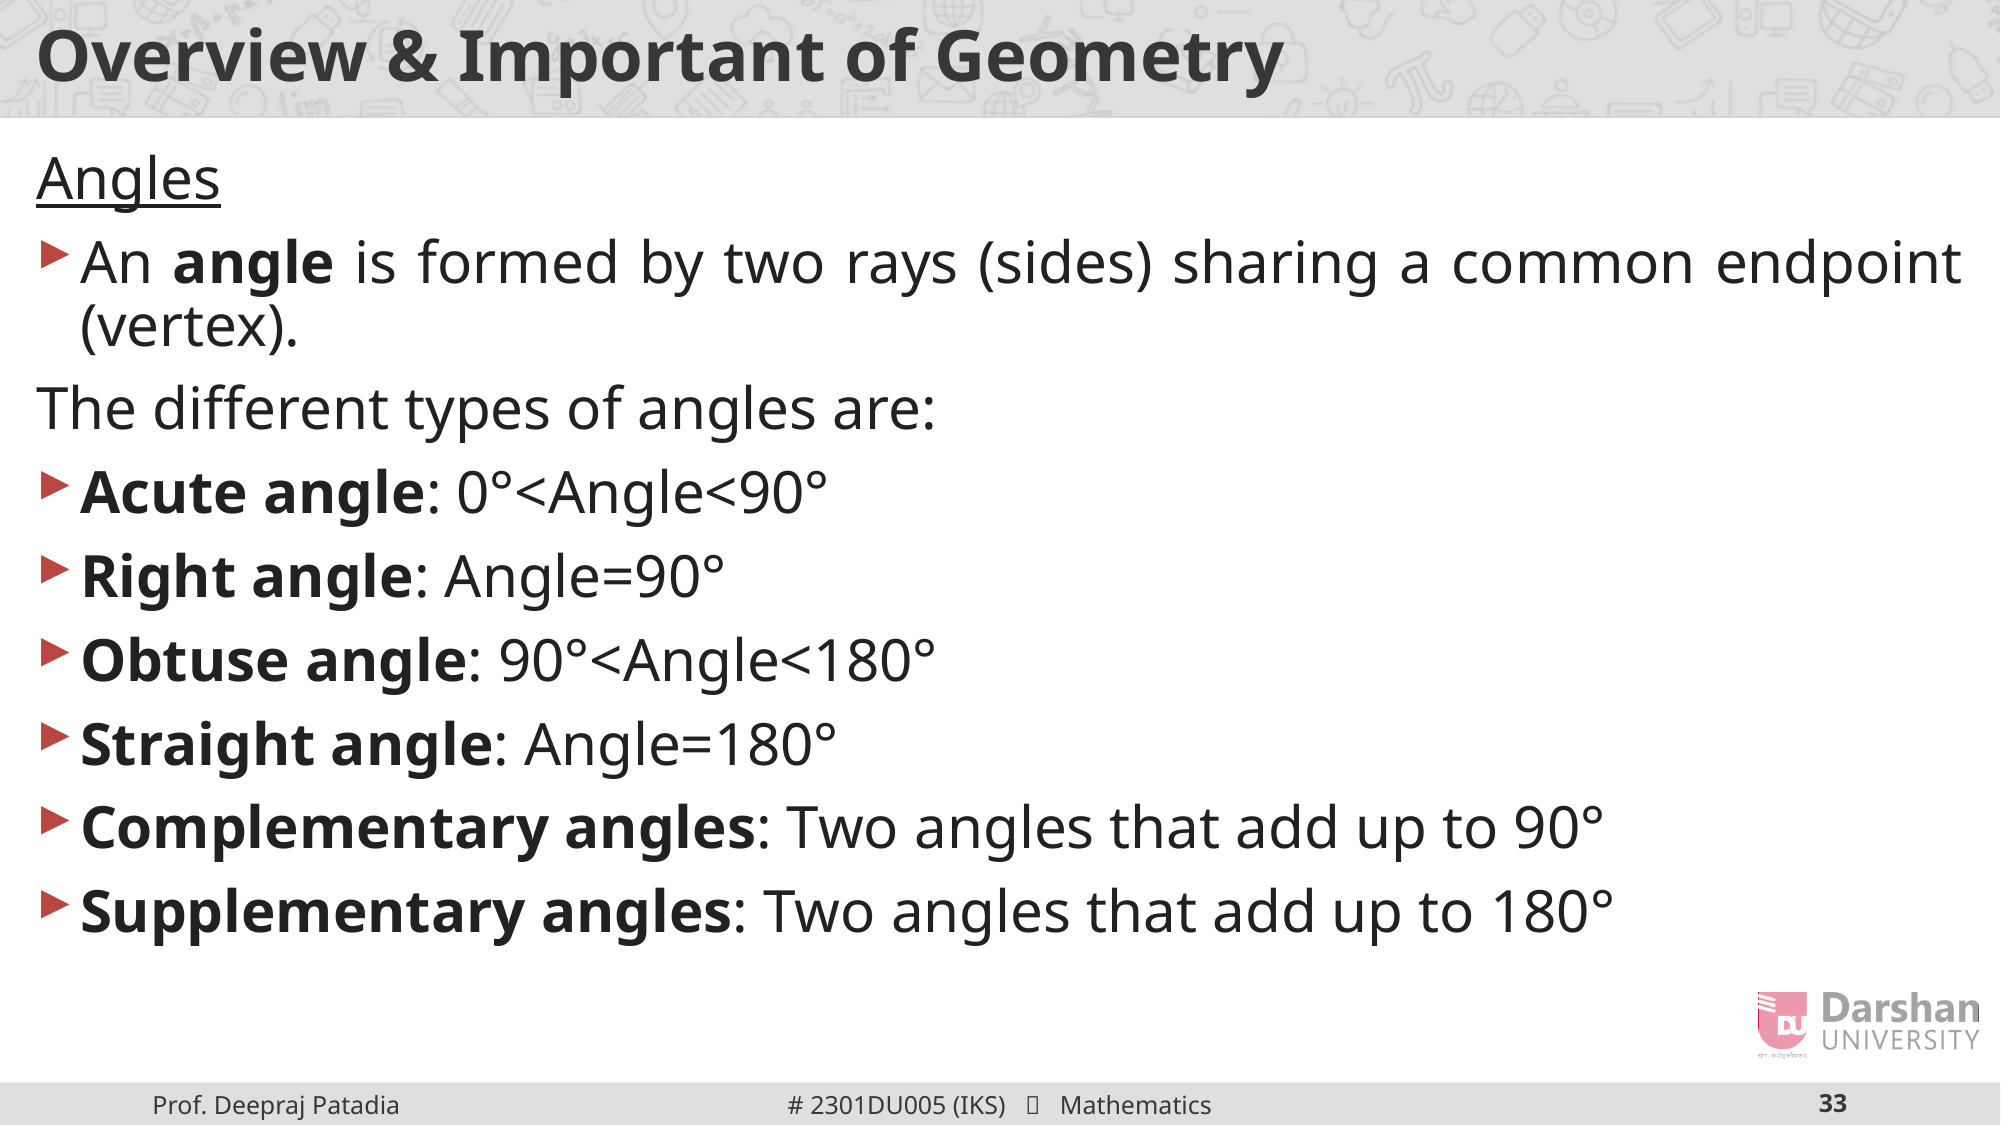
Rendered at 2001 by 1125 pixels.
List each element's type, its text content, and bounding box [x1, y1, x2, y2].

list Angles An angle is formed by two rays (sides) sharing a common endpoint (vertex). The different types of angles are: Acute angle: 0°<Angle<90° Right angle: Angle=90° Obtuse angle: 90°<Angle<180° Straight angle: Angle=180° Complementary angles: Two angles that add up to 90° Supplementary angles: Two angles that add up to 180° [21, 141, 1979, 1059]
title Overview & Important of Geometry [0, 0, 2000, 117]
